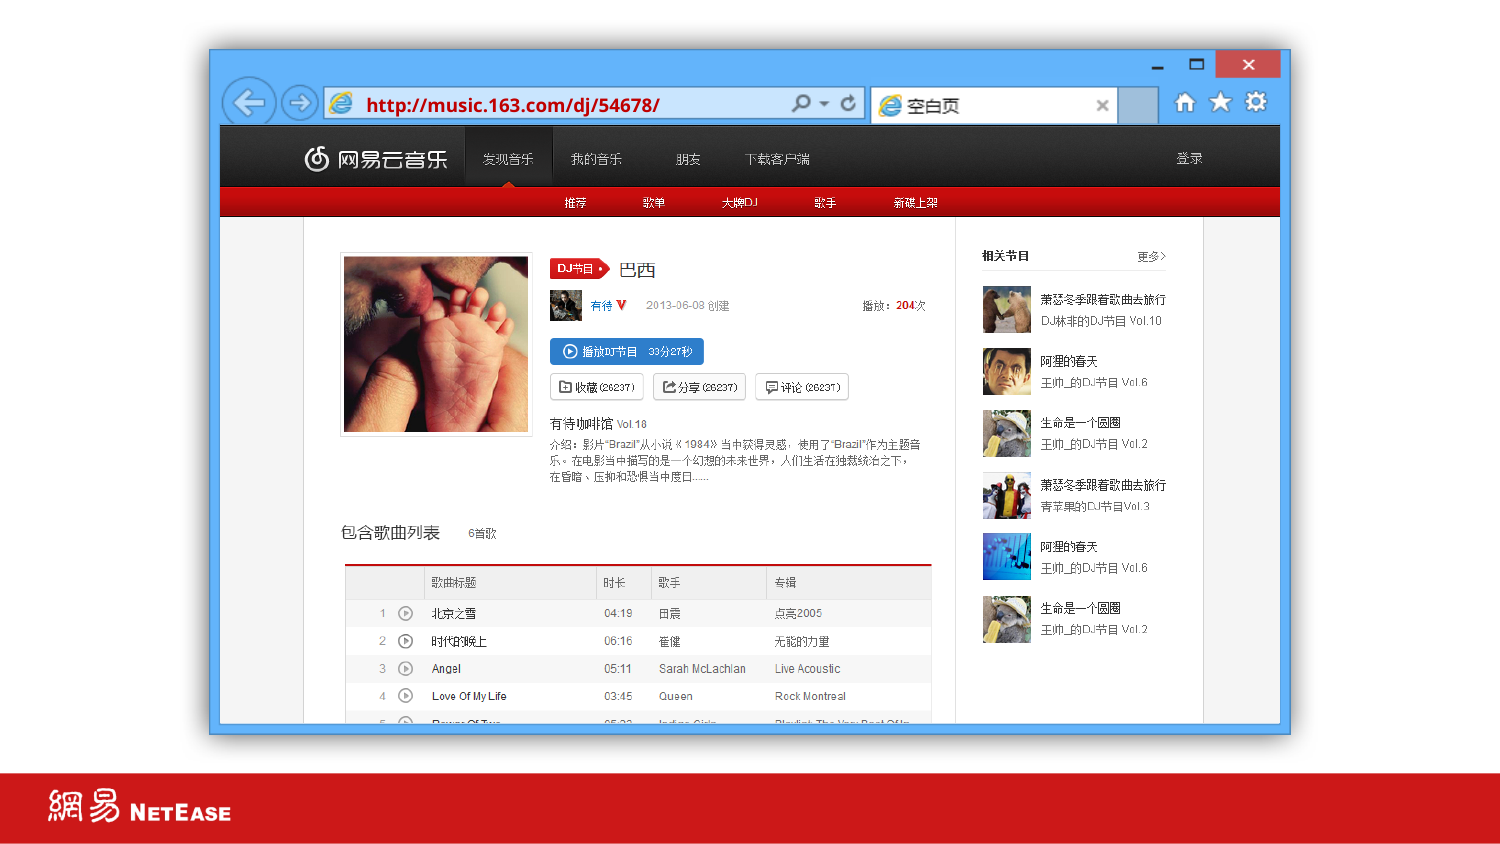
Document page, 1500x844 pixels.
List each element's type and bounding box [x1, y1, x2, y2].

picture [46, 786, 231, 824]
picture [209, 49, 1291, 736]
